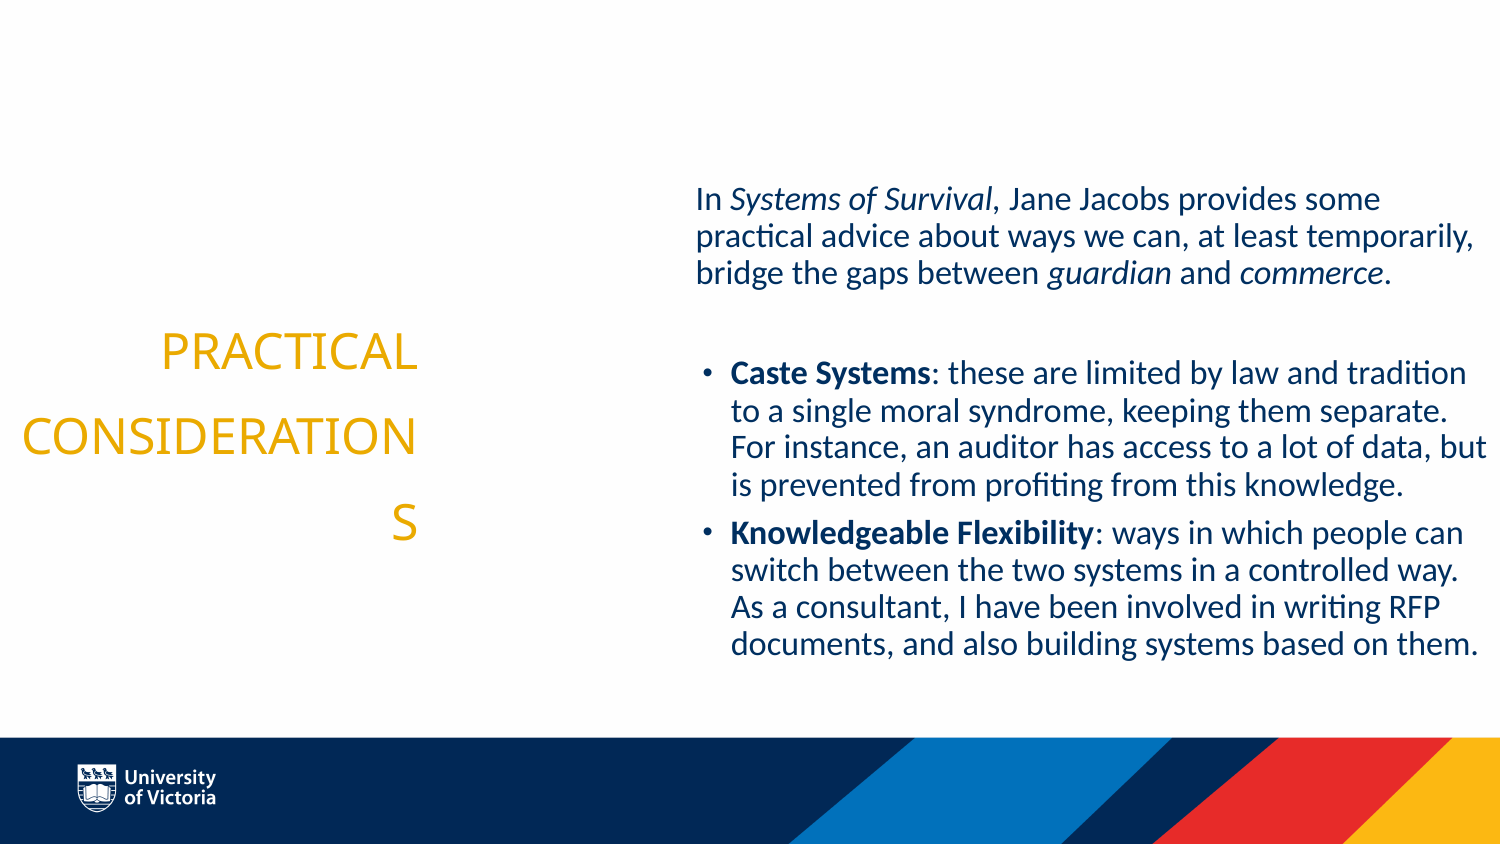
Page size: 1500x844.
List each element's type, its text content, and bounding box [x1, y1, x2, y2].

picture [0, 0, 1500, 844]
title Practical Considerations [0, 118, 430, 726]
list In Systems of Survival, Jane Jacobs provides some practical advice about ways we can, at least temporarily, bridge the gaps between guardian and commerce. Caste Systems: these are limited by law and tradition to a single moral syndrome, keeping them separate. For instance, an auditor has access to a lot of data, but is prevented from profiting from this knowledge. Knowledgeable Flexibility: ways in which people can switch between the two systems in a controlled way. As a consultant, I have been involved in writing RFP documents, and also building systems based on them. [684, 118, 1500, 726]
